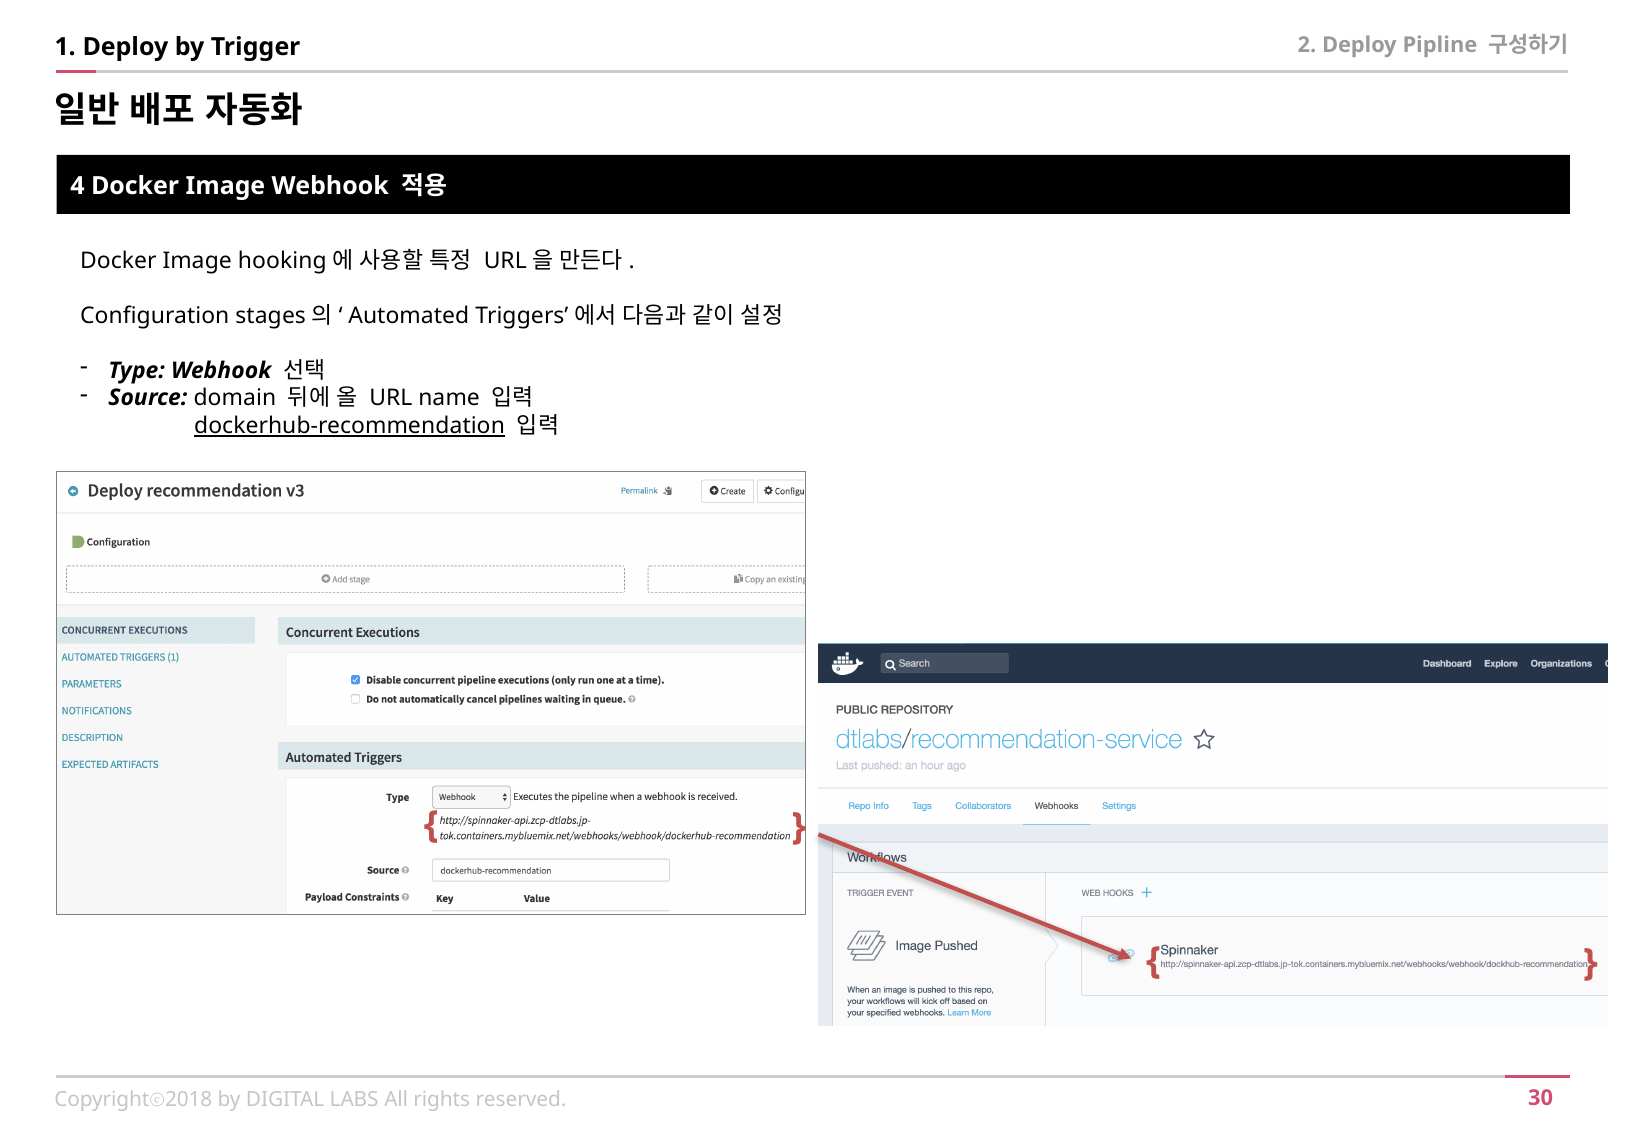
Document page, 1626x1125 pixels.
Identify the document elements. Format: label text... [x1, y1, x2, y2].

list 일반 배포 자동화 [40, 79, 1569, 144]
list 1. Deploy by Trigger [40, 30, 937, 78]
picture [818, 643, 1608, 1026]
list 4 Docker Image Webhook 적용 [56, 154, 1570, 214]
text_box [818, 834, 1132, 960]
footer Copyrightⓒ2018 by DIGITAL LABS All rights reserved. [39, 1072, 895, 1124]
list 2. Deploy Pipline 구성하기 [942, 30, 1569, 79]
picture [56, 471, 807, 915]
text_box Docker Image hooking에 사용할 특정 URL을 만든다. Configuration stages의 ‘Automated Triggers’에서 다음과 같이 설정 Type: Webhook 선택 Source: domain 뒤에 올 URL name 입력 dockerhub-recommendation 입력 [65, 238, 799, 446]
